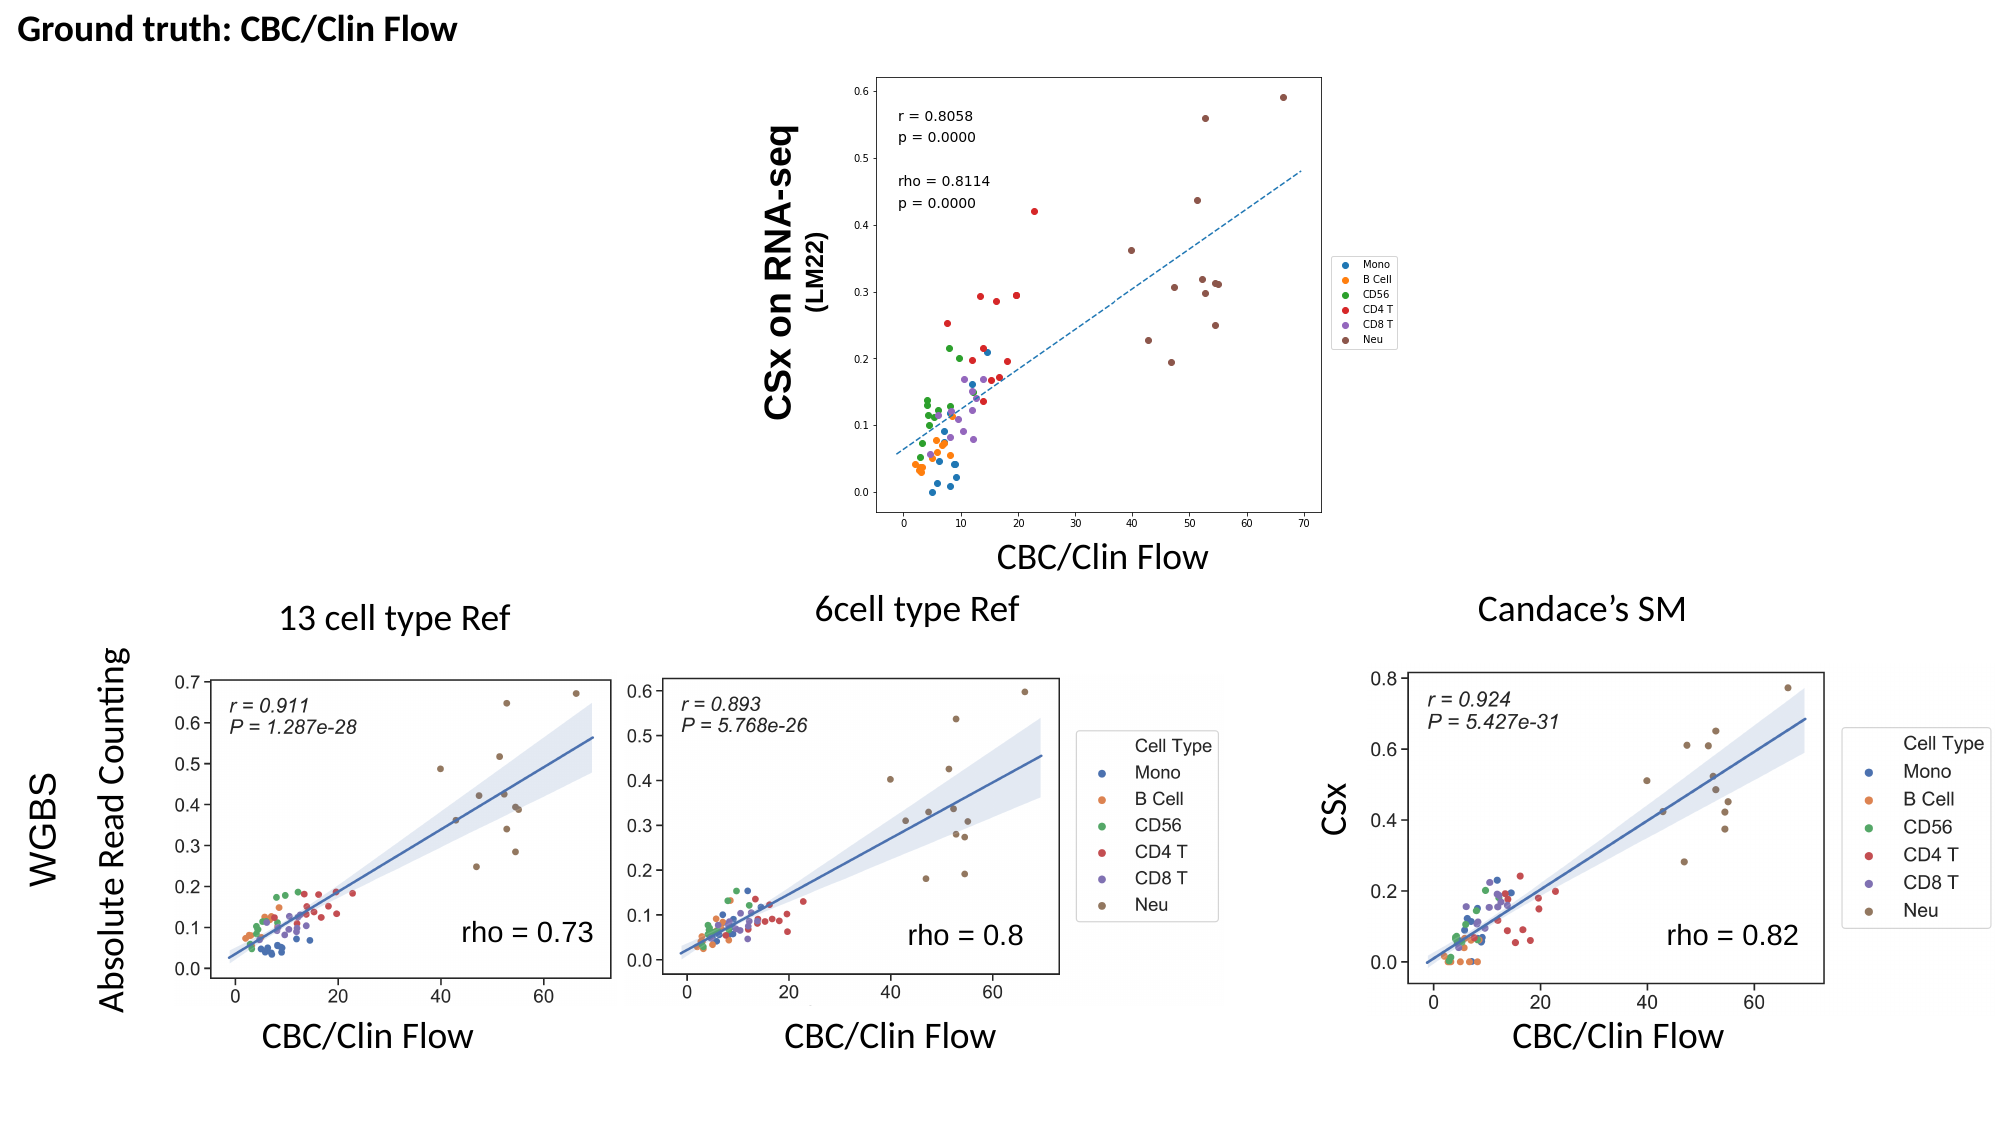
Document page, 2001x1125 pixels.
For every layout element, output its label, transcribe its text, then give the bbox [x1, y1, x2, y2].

text_box Absolute Read Counting [78, 632, 139, 1028]
text_box CSx [1300, 768, 1361, 852]
text_box CSx on RNA-seq (LM22) [745, 109, 827, 437]
text_box WGBS [10, 757, 71, 902]
text_box Ground truth: CBC/Clin Flow [2, 0, 474, 56]
picture [174, 670, 617, 1006]
text_box CBC/Clin Flow [982, 554, 1225, 585]
text_box Candace’s SM [1463, 577, 1703, 637]
picture [1367, 663, 1995, 1016]
picture [827, 70, 1403, 554]
text_box CBC/Clin Flow [769, 1006, 1012, 1064]
text_box CBC/Clin Flow [247, 1006, 490, 1064]
text_box 13 cell type Ref [263, 585, 526, 646]
text_box CBC/Clin Flow [1497, 1016, 1740, 1064]
text_box 6cell type Ref [799, 577, 1035, 637]
picture [624, 674, 1224, 1006]
